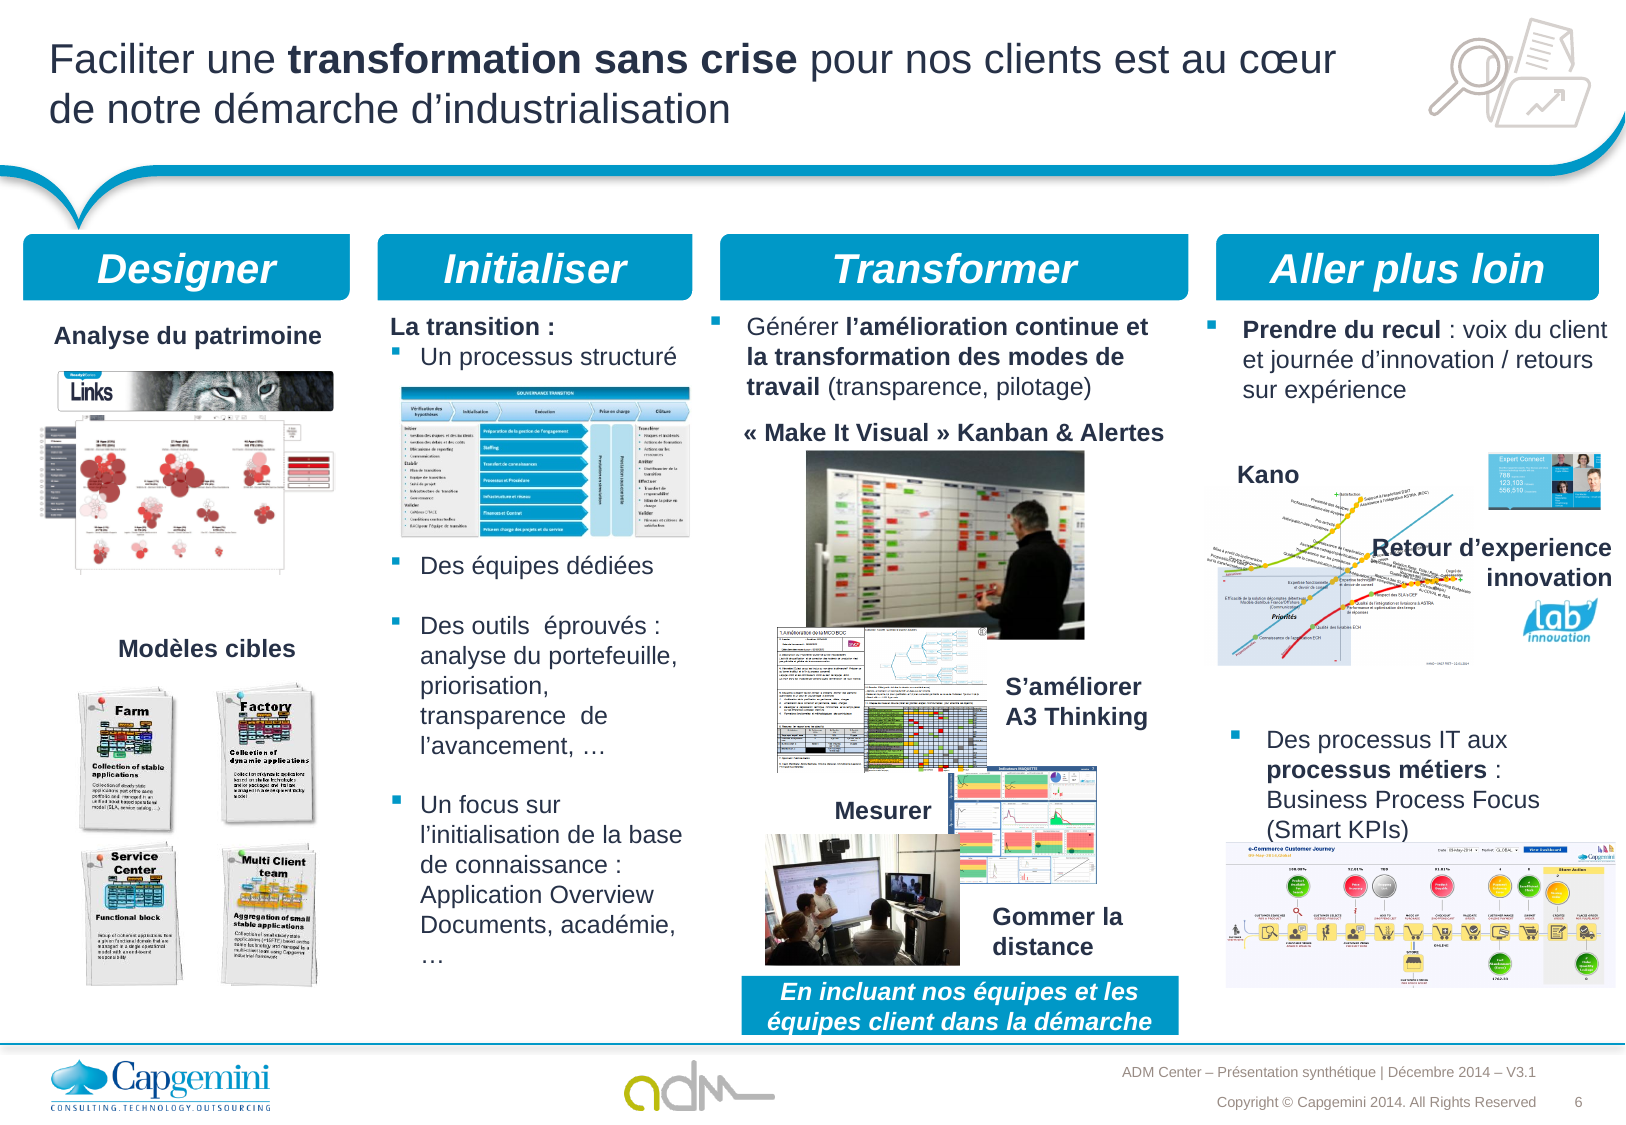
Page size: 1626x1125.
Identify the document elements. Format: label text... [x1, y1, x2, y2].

picture [74, 680, 320, 988]
text_box S’améliorer A3 Thinking [993, 663, 1164, 738]
text_box Initialiser [373, 229, 697, 305]
text_box Générer l’amélioration continue et la transformation des modes de travail (transparence, pilotage) [707, 302, 1192, 408]
text_box Designer [18, 229, 354, 305]
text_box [1487, 18, 1593, 127]
picture [1519, 594, 1602, 647]
picture [764, 450, 1097, 966]
text_box La transition : Un processus structuré Des équipes dédiées Des outils éprouvés : analyse du portefeuille, priorisation, transparence de l’avancement, … Un focus sur l’initialisation de la base de connaissance : Application Overview Documents, académie, … [375, 302, 707, 977]
picture [1204, 486, 1475, 666]
text_box Kano [1222, 450, 1315, 484]
text_box Gommer la distance [977, 893, 1144, 968]
text_box En incluant nos équipes et les équipes client dans la démarche [741, 975, 1179, 1035]
picture [51, 1059, 270, 1111]
picture [1225, 842, 1616, 988]
text_box « Make It Visual » Kanban & Alertes [728, 408, 1181, 454]
title Faciliter une transformation sans crise pour nos clients est au cœur de notre démarche d’industrialisation [0, 0, 1375, 165]
text_box Analyse du patrimoine [38, 312, 338, 358]
text_box [1429, 39, 1481, 115]
text_box Aller plus loin [1211, 229, 1604, 305]
picture [32, 367, 338, 576]
text_box Modèles cibles [103, 624, 312, 670]
text_box Transformer [715, 229, 1193, 305]
picture [624, 1060, 775, 1111]
picture [1487, 452, 1601, 510]
text_box Des processus IT aux processus métiers : Business Process Focus (Smart KPIs) [1214, 716, 1625, 851]
text_box Mesurer [819, 786, 943, 832]
picture [398, 385, 692, 540]
text_box Prendre du recul : voix du client et journée d’innovation / retours sur expérience [1190, 306, 1625, 411]
text_box Retour d’experience innovation [1479, 523, 1625, 599]
